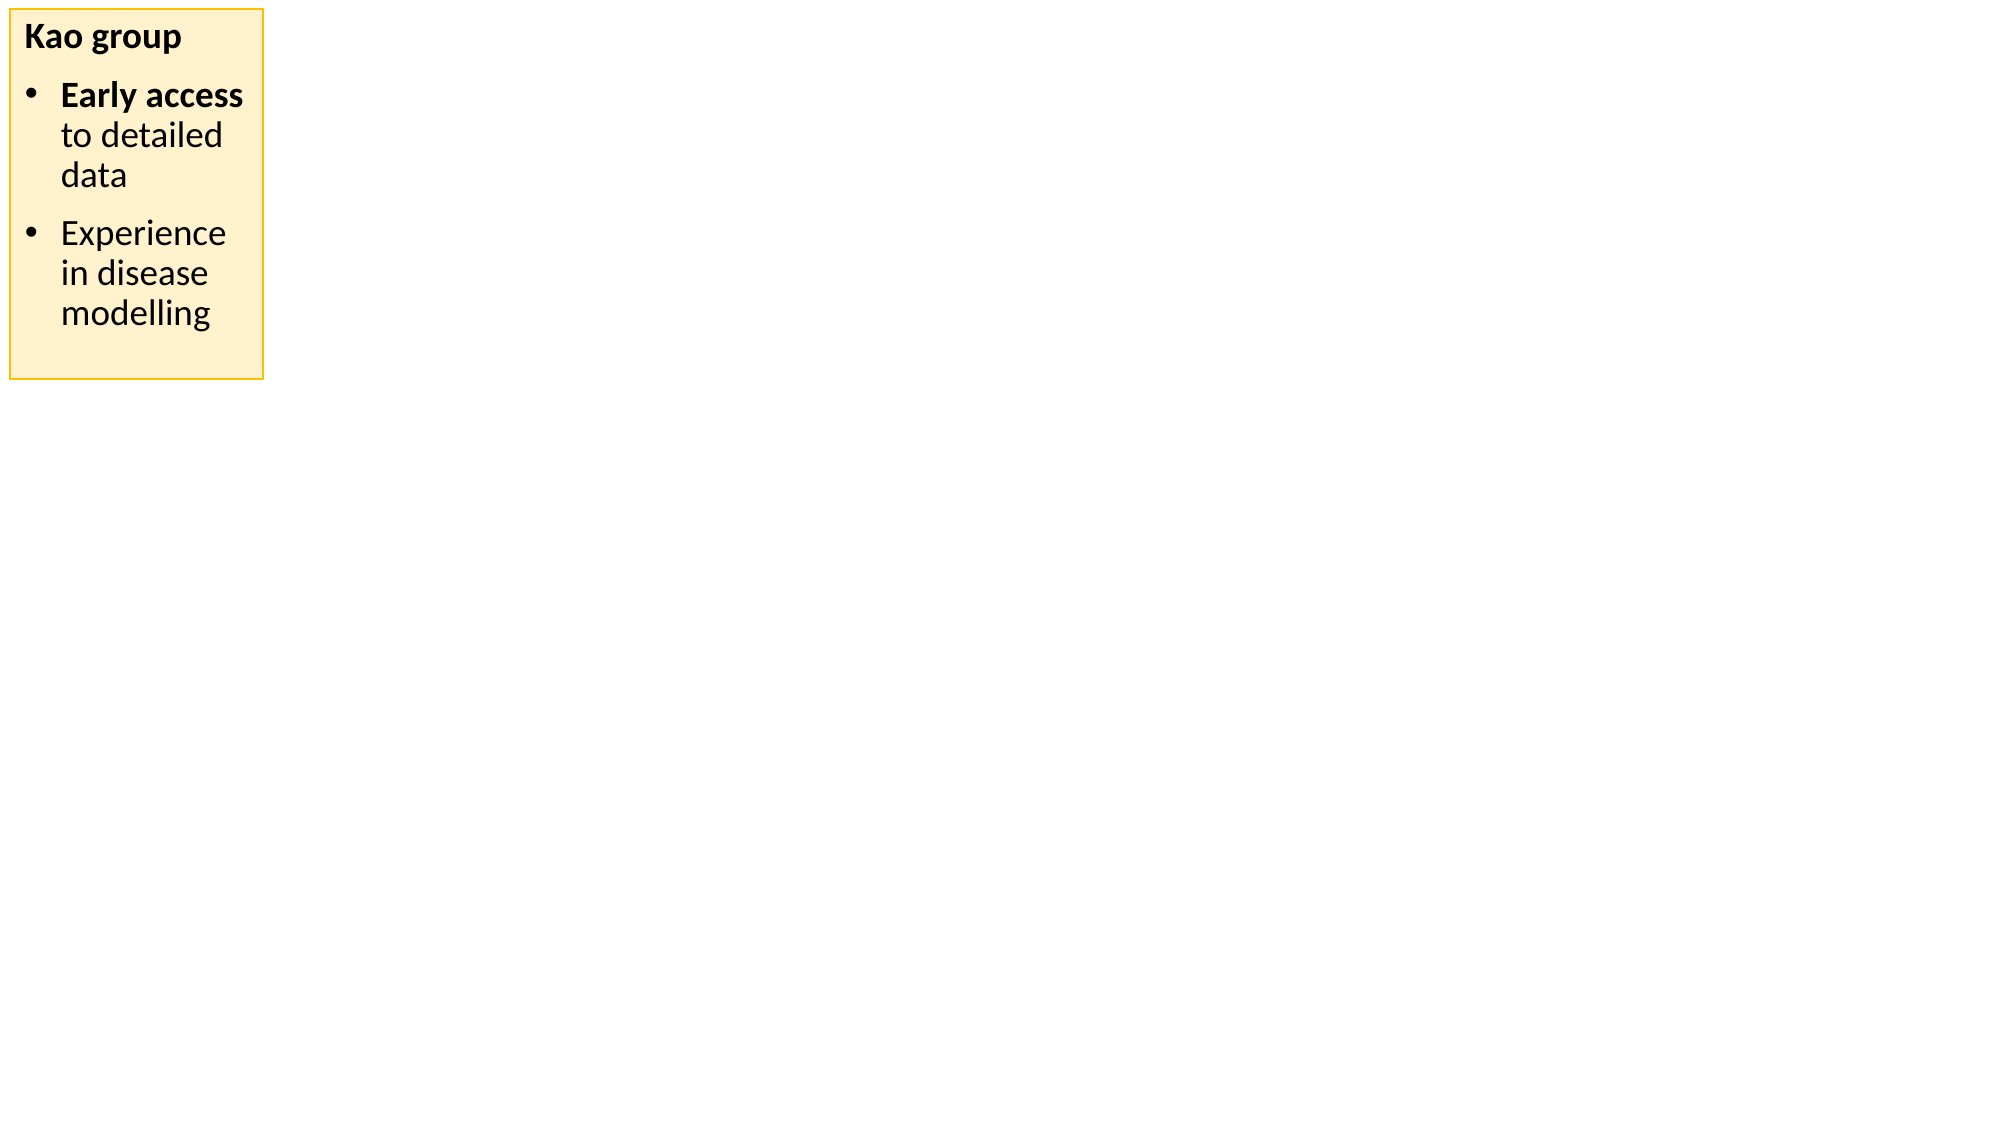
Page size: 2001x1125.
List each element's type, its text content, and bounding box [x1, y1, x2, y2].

text_box Kao group Early access to detailed data Experience in disease modelling [9, 8, 264, 380]
